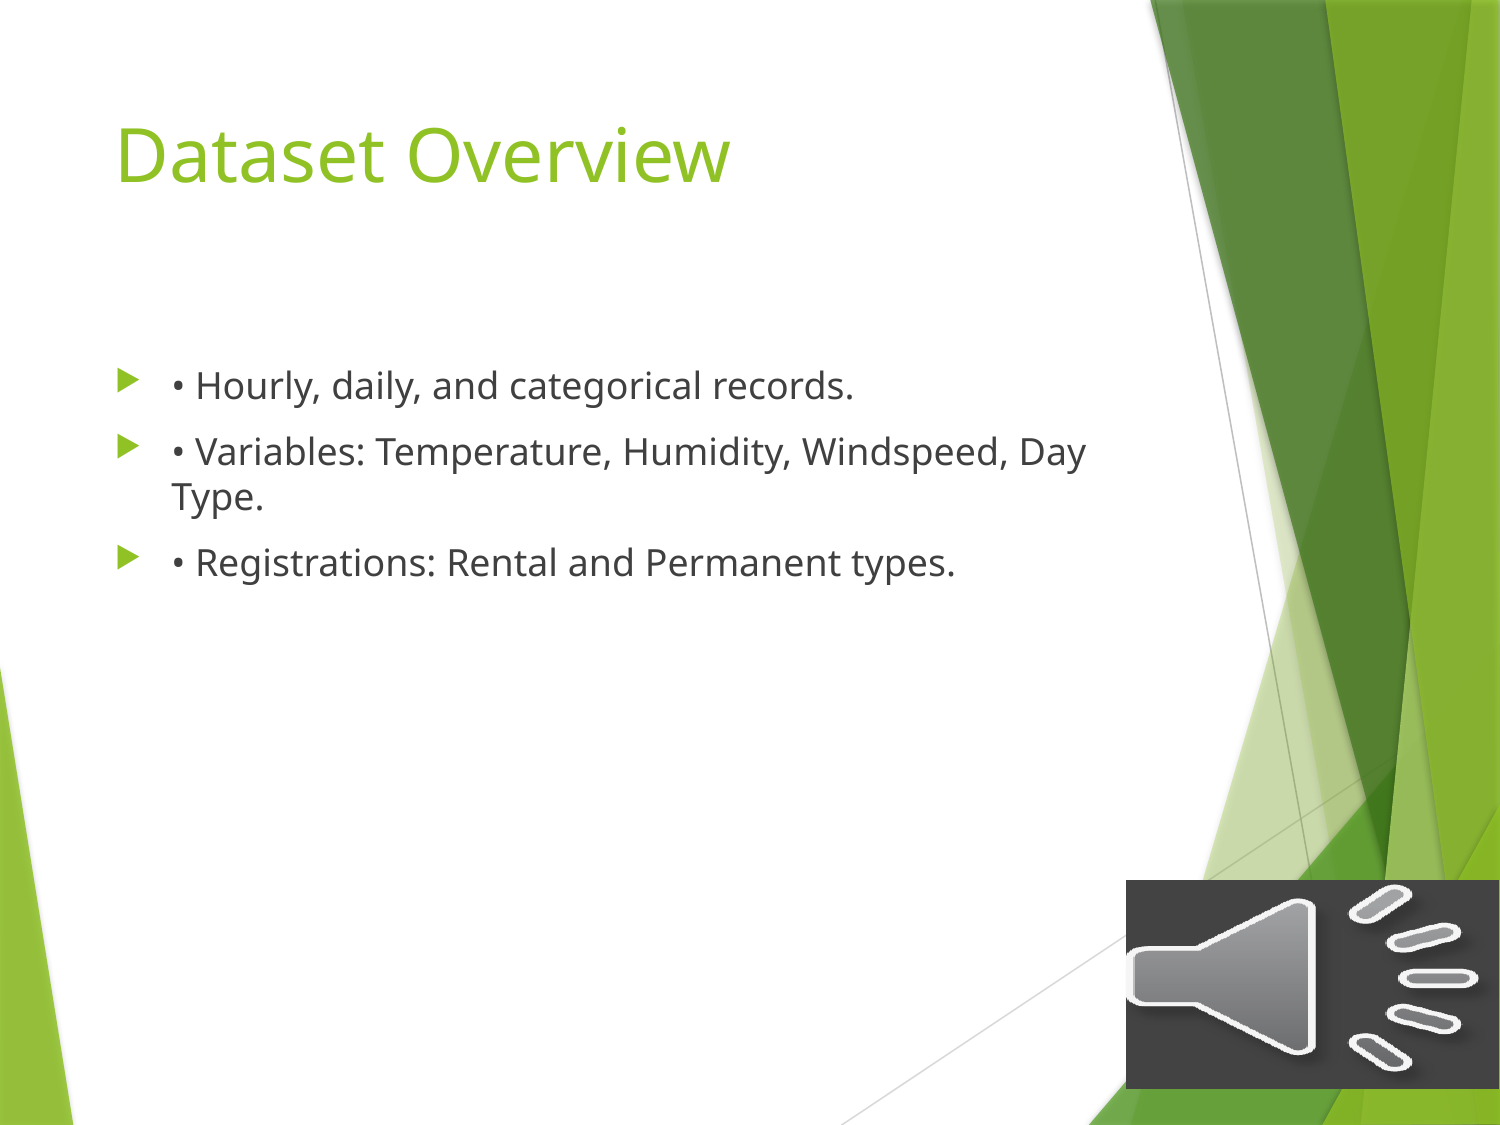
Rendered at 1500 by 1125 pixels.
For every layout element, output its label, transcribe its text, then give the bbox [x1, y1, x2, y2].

list • Hourly, daily, and categorical records. • Variables: Temperature, Humidity, Windspeed, Day Type. • Registrations: Rental and Permanent types. [99, 354, 1142, 992]
title Dataset Overview [99, 99, 1142, 317]
picture [1124, 878, 1500, 1091]
